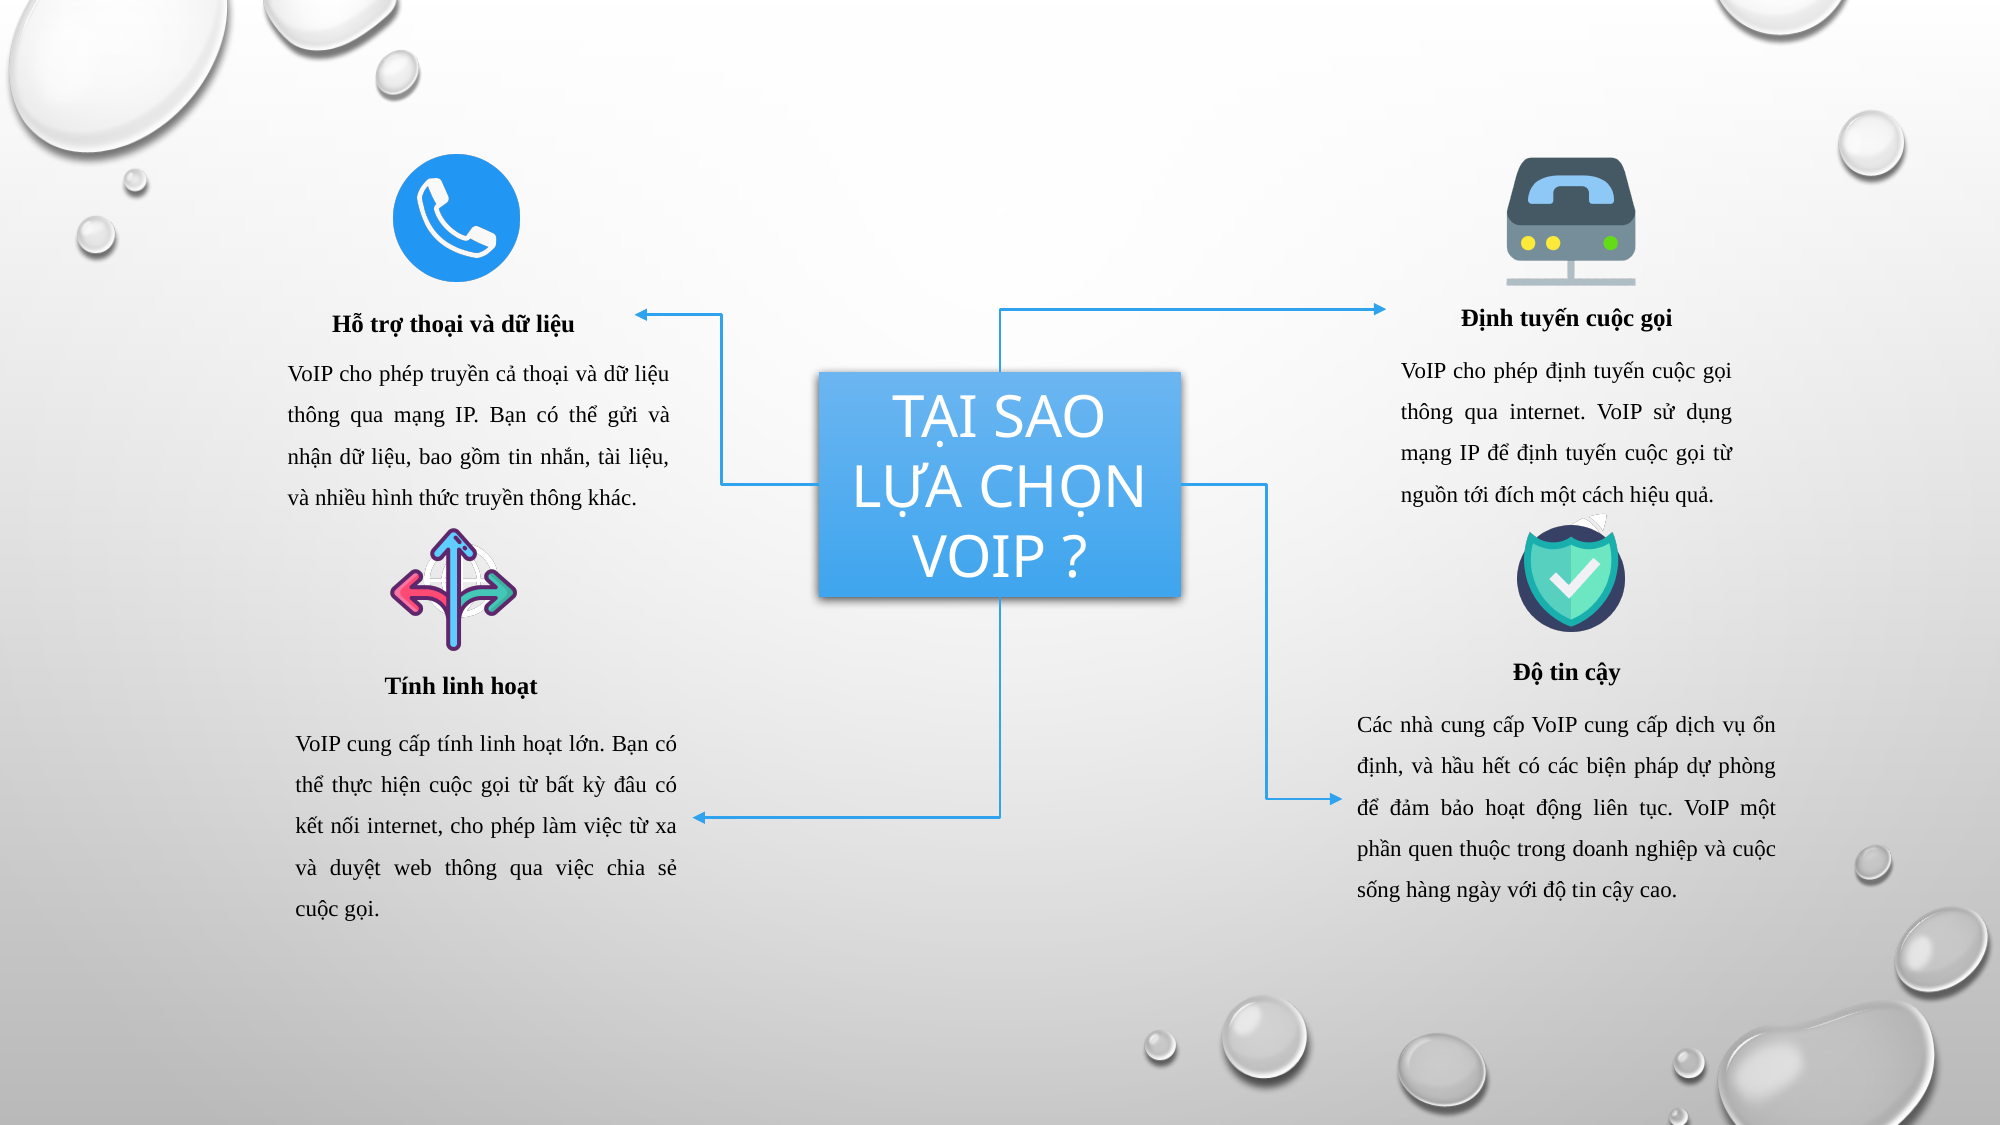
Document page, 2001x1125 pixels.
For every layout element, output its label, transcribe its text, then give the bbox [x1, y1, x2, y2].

text_box VoIP cho phép định tuyến cuộc gọi thông qua internet. VoIP sử dụng mạng IP để định tuyến cuộc gọi từ nguồn tới đích một cách hiệu quả. [1386, 339, 1748, 514]
text_box Tính linh hoạt [280, 646, 643, 707]
text_box TẠI SAO LỰA CHỌN VOIP ? [819, 372, 1174, 597]
text_box Định tuyến cuộc gọi [1386, 279, 1748, 339]
text_box Hỗ trợ thoại và dữ liệu [273, 284, 635, 345]
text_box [1160, 146, 1226, 533]
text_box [634, 312, 820, 451]
text_box VoIP cho phép truyền cả thoại và dữ liệu thông qua mạng IP. Bạn có thể gửi và nhận dữ liệu, bao gồm tin nhắn, tài liệu, và nhiều hình thức truyền thông khác. [273, 345, 685, 518]
text_box Các nhà cung cấp VoIP cung cấp dịch vụ ổn định, và hầu hết có các biện pháp dự phòng để đảm bảo hoạt động liên tục. VoIP một phần quen thuộc trong doanh nghiệp và cuộc sống hàng ngày với độ tin cậy cao. [1342, 688, 1792, 910]
text_box Độ tin cậy [1386, 632, 1748, 693]
picture [0, 0, 2000, 1125]
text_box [701, 518, 991, 827]
text_box VoIP cung cấp tính linh hoạt lớn. Bạn có thể thực hiện cuộc gọi từ bất kỳ đâu có kết nối internet, cho phép làm việc từ xa và duyệt web thông qua việc chia sẻ cuộc gọi. [280, 707, 693, 928]
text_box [1180, 450, 1343, 799]
